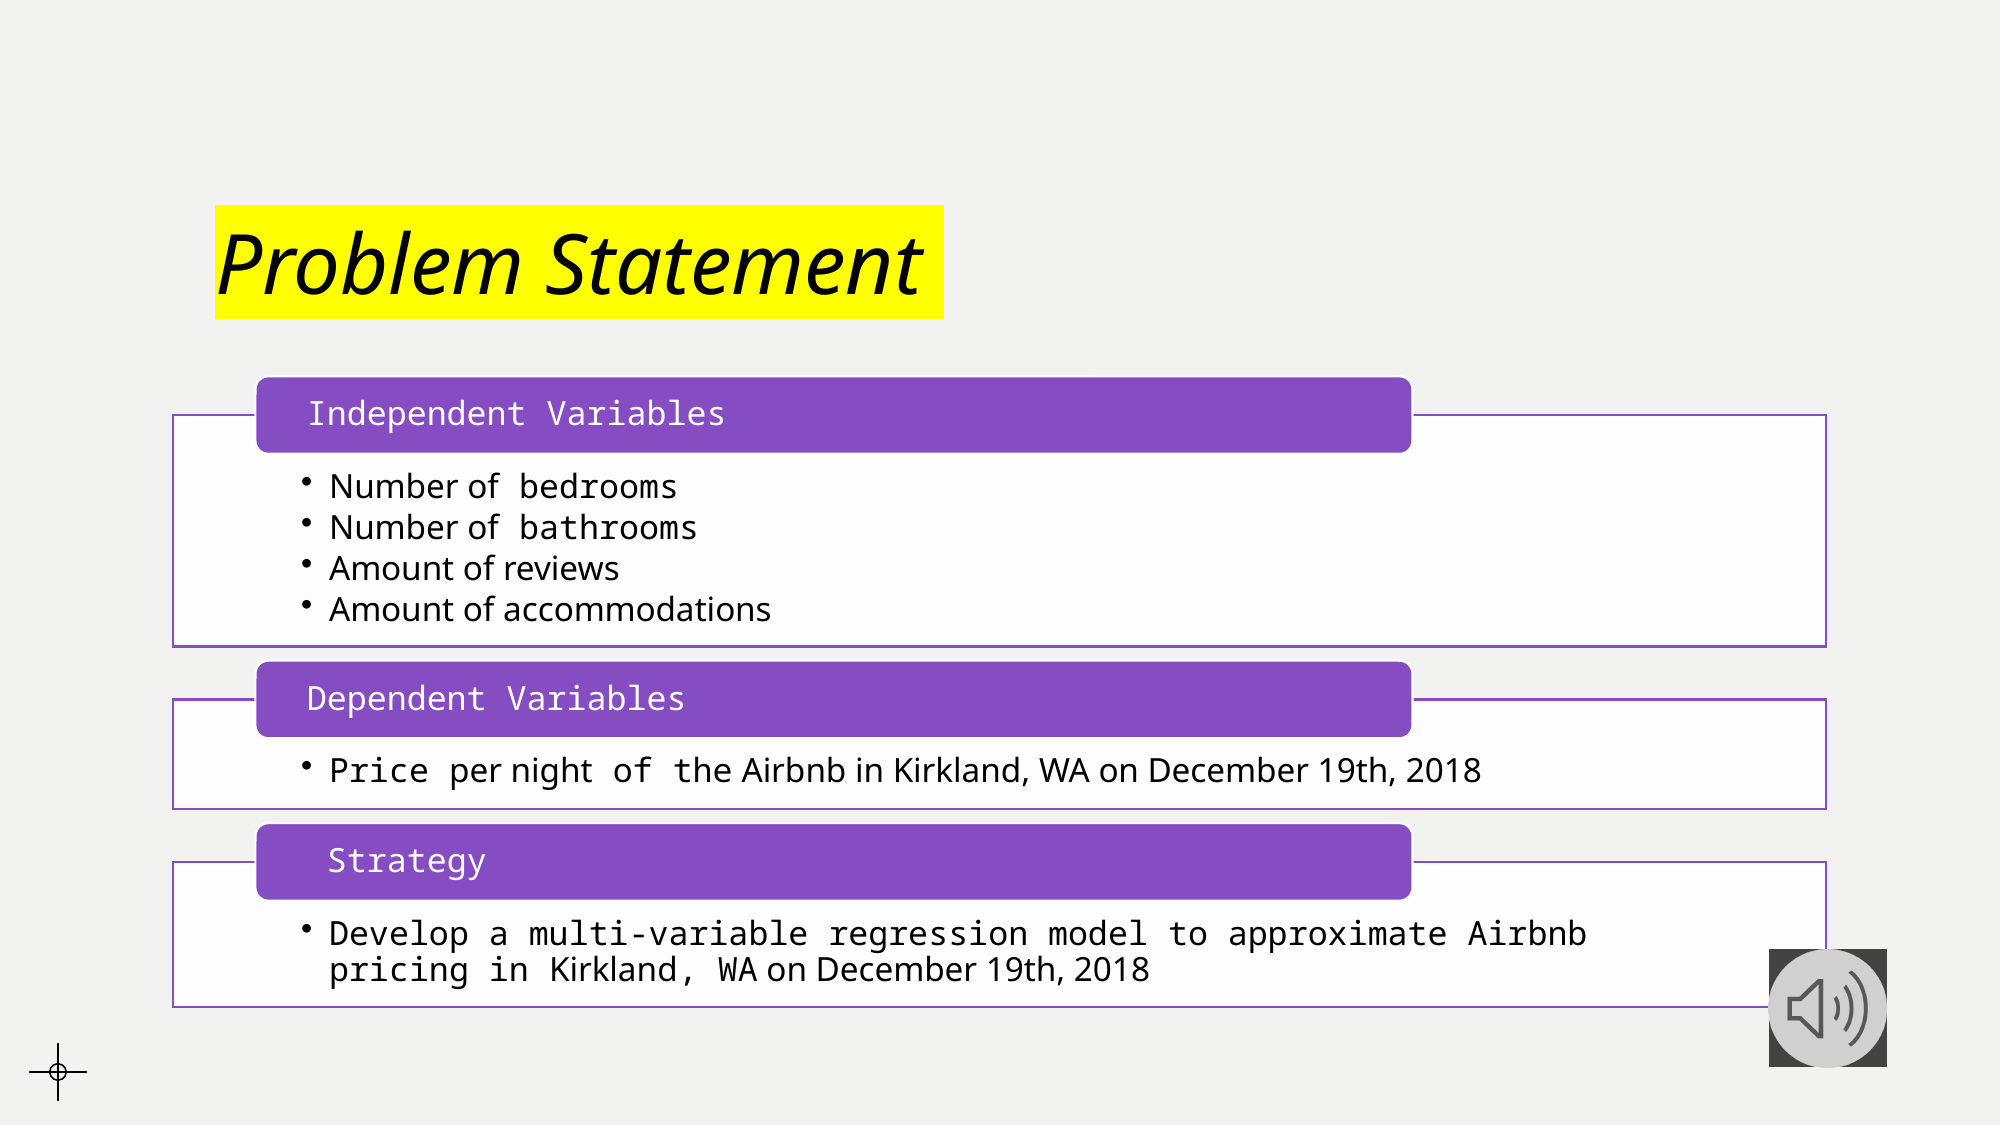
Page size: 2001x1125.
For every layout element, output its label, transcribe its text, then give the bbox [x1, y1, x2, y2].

picture [1767, 948, 1888, 1069]
title Problem Statement [200, 59, 1758, 319]
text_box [172, 375, 1826, 1008]
